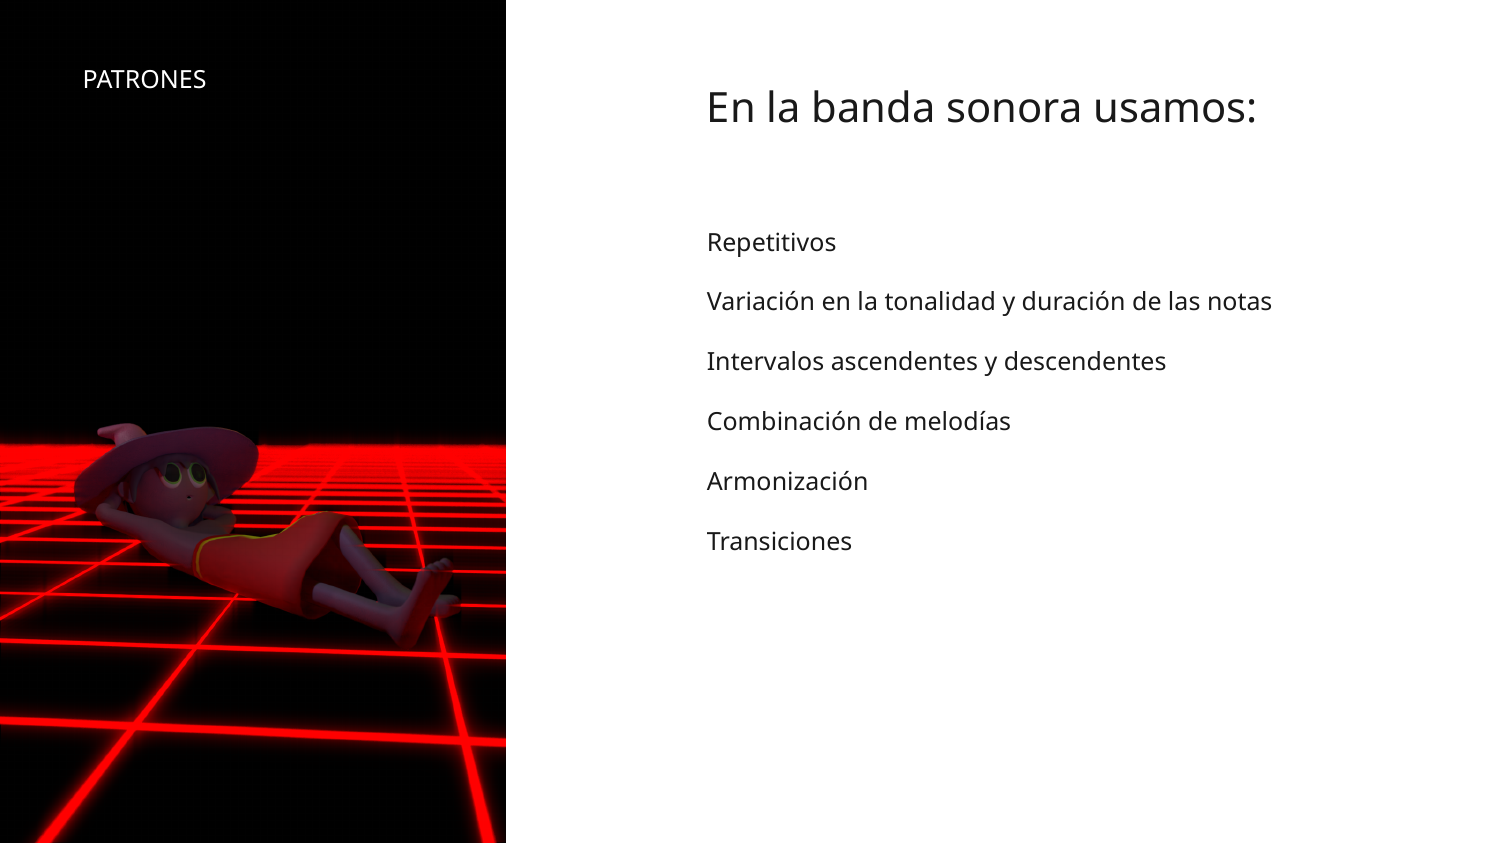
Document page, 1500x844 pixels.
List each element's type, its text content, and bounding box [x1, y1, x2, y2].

text_box En la banda sonora usamos: [691, 66, 1293, 156]
picture [0, 0, 506, 843]
text_box Repetitivos Variación en la tonalidad y duración de las notas Intervalos ascendentes y descendentes Combinación de melodías Armonización Transiciones [691, 211, 1308, 601]
